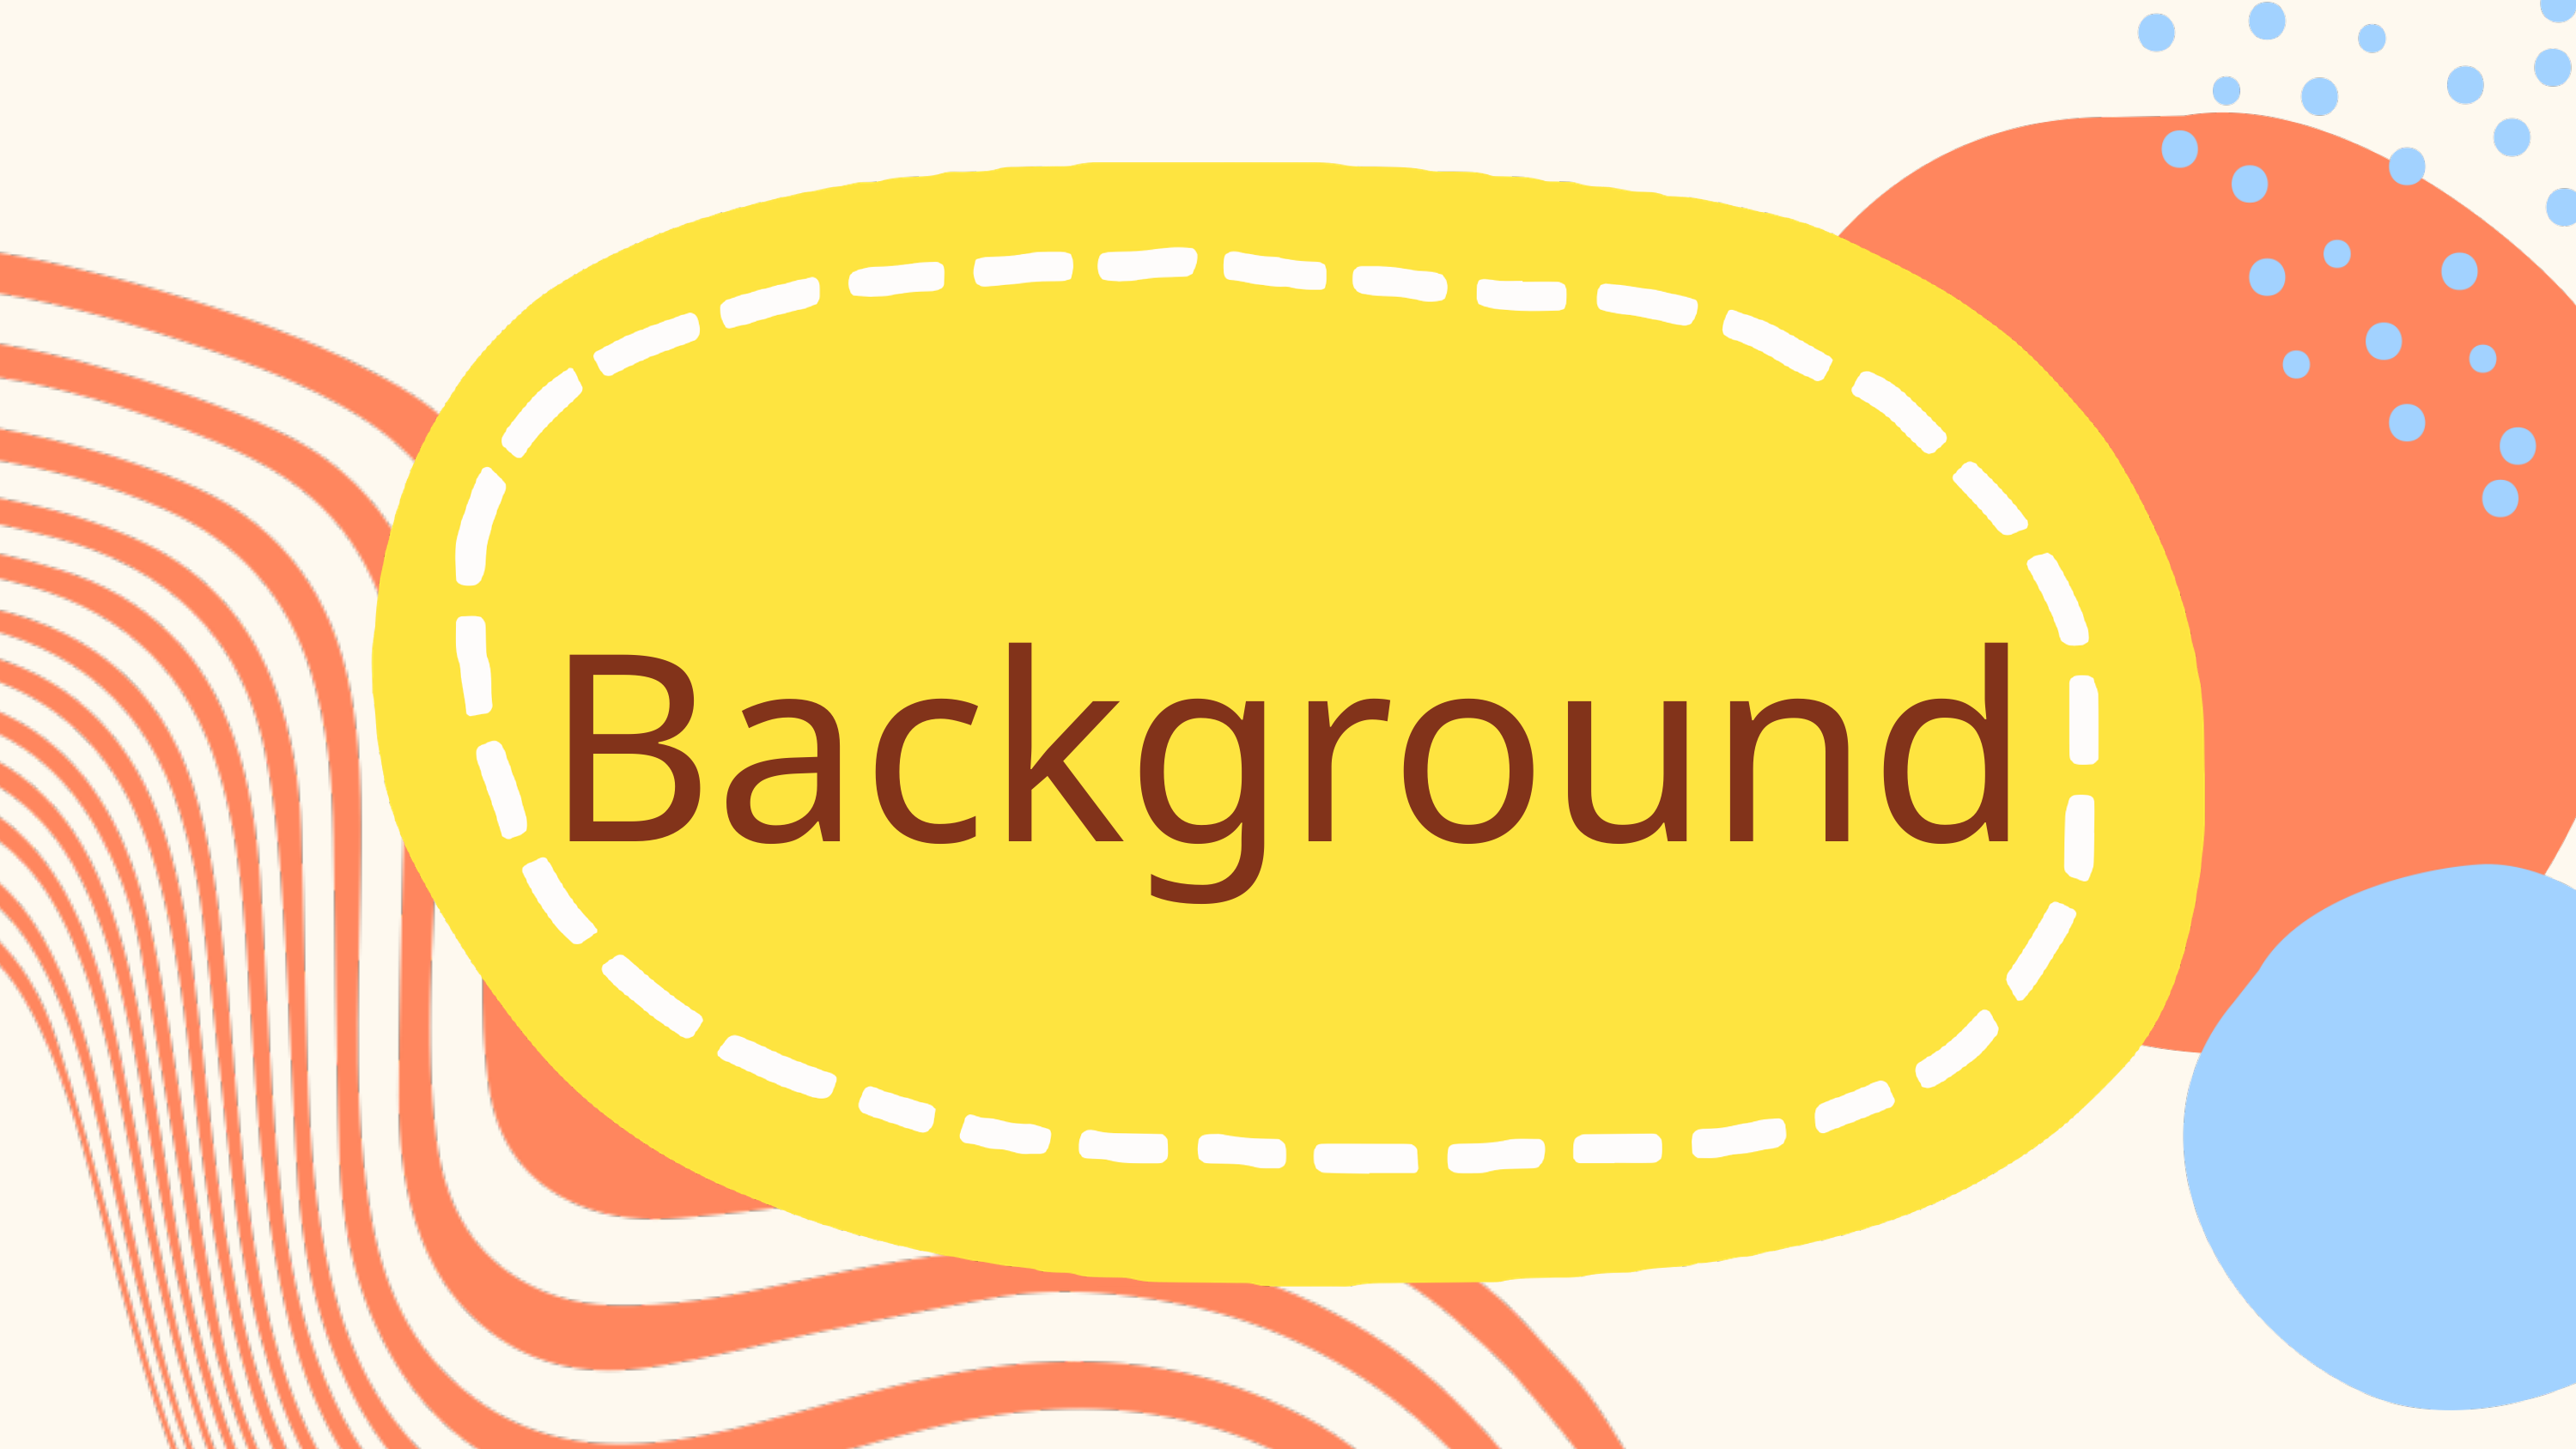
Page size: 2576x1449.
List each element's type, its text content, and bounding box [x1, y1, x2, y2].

text_box [1663, 0, 2576, 1410]
text_box [0, 234, 1745, 1449]
text_box Background [412, 527, 2164, 894]
text_box [369, 162, 2206, 1287]
